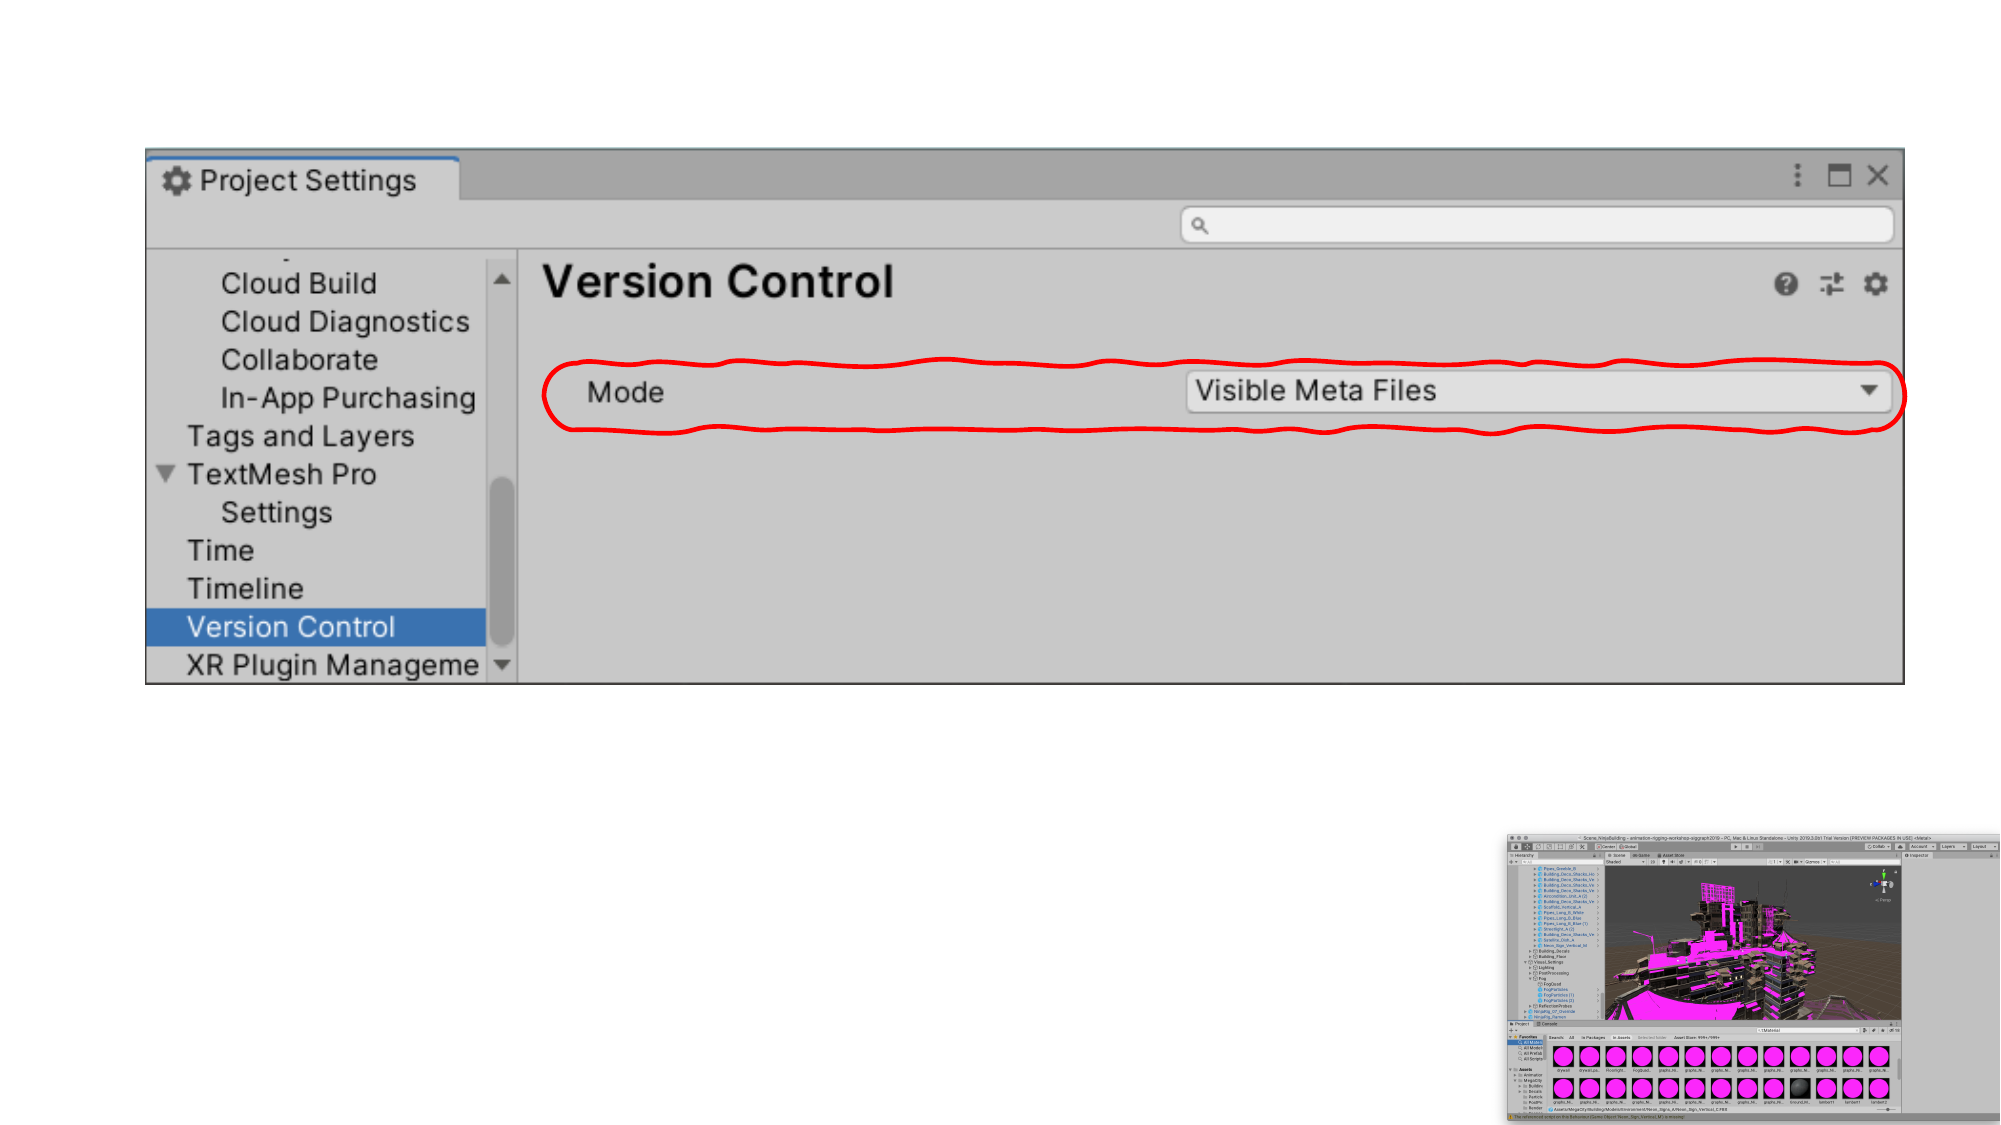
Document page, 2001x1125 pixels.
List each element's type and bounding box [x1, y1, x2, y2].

picture [145, 147, 1906, 686]
picture [1488, 820, 2000, 1125]
